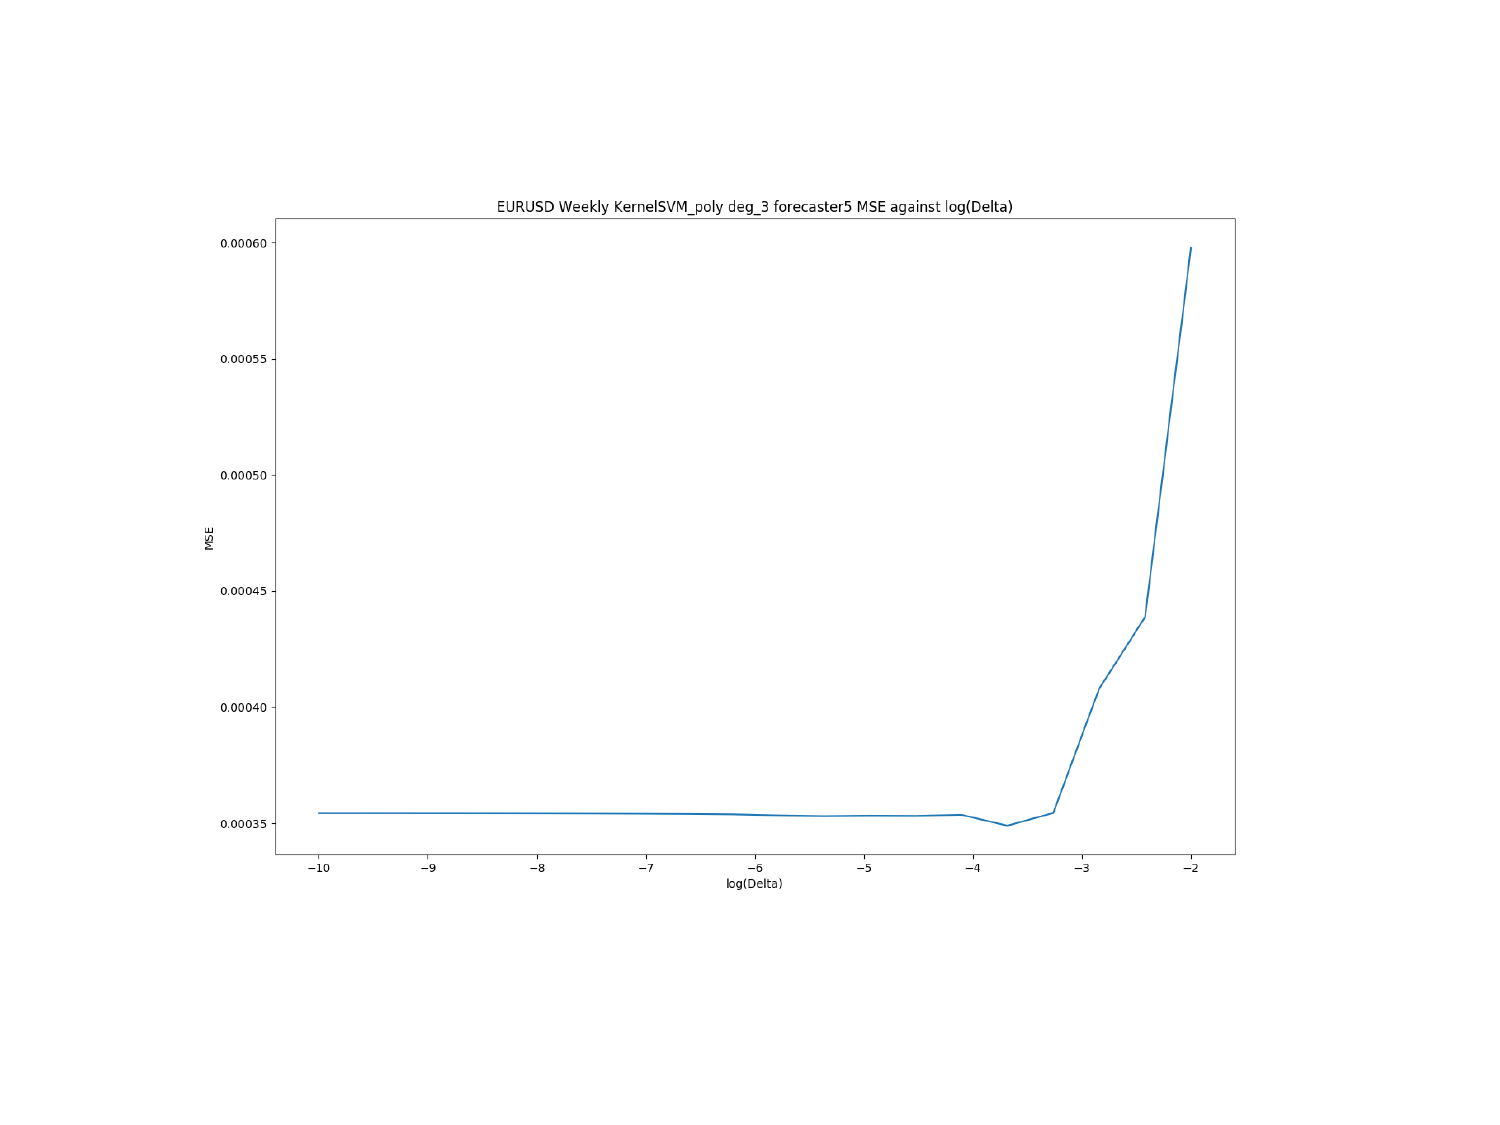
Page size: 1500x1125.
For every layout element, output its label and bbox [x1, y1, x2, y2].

picture [119, 119, 1358, 946]
